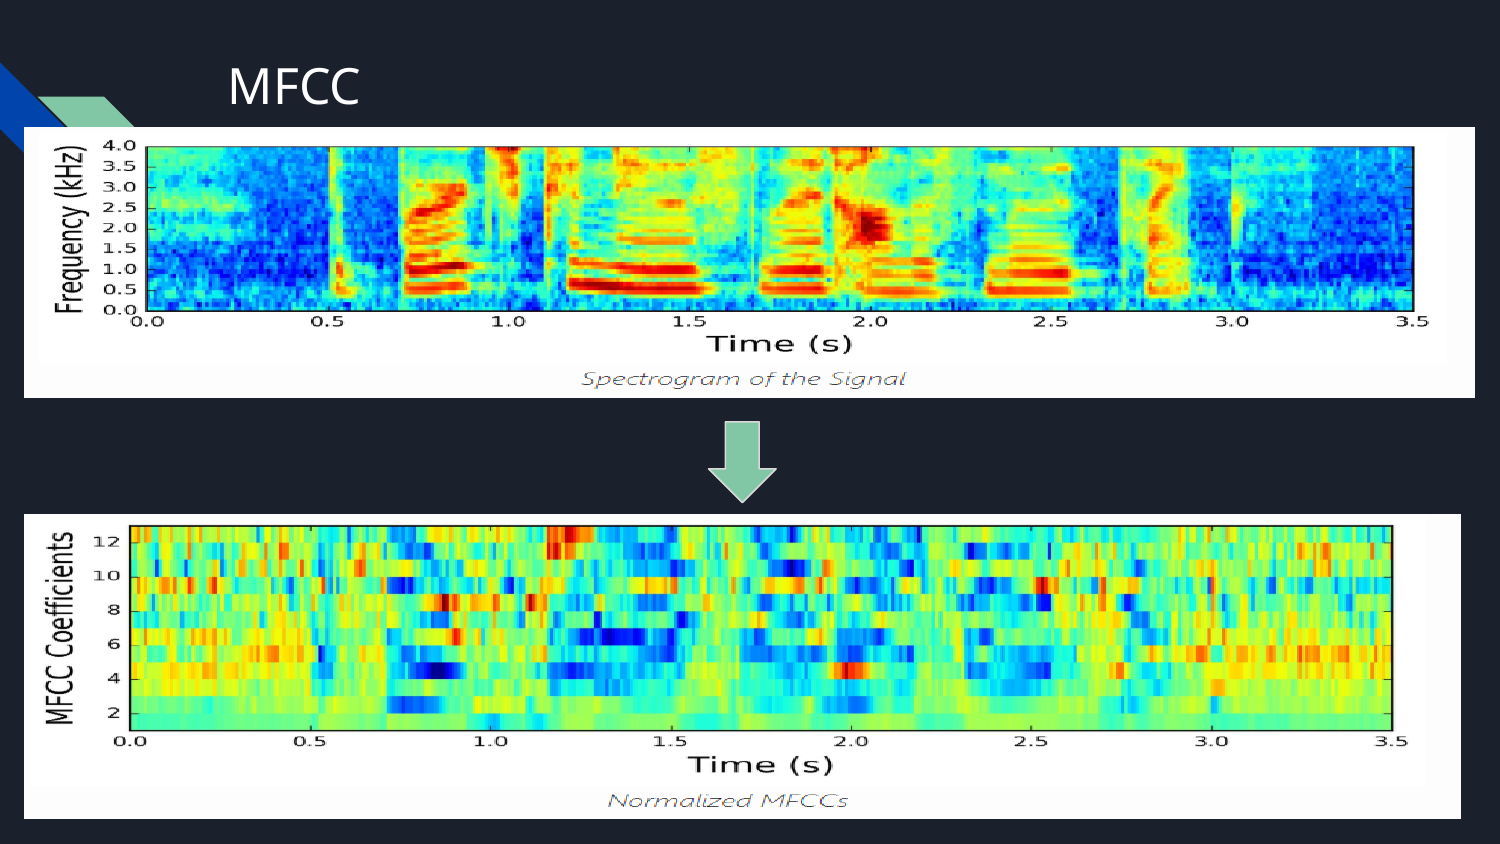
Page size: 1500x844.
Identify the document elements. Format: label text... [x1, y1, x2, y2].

picture [24, 513, 1461, 819]
title MFCC [212, 39, 1368, 126]
text_box [708, 421, 777, 503]
picture [24, 127, 1476, 398]
